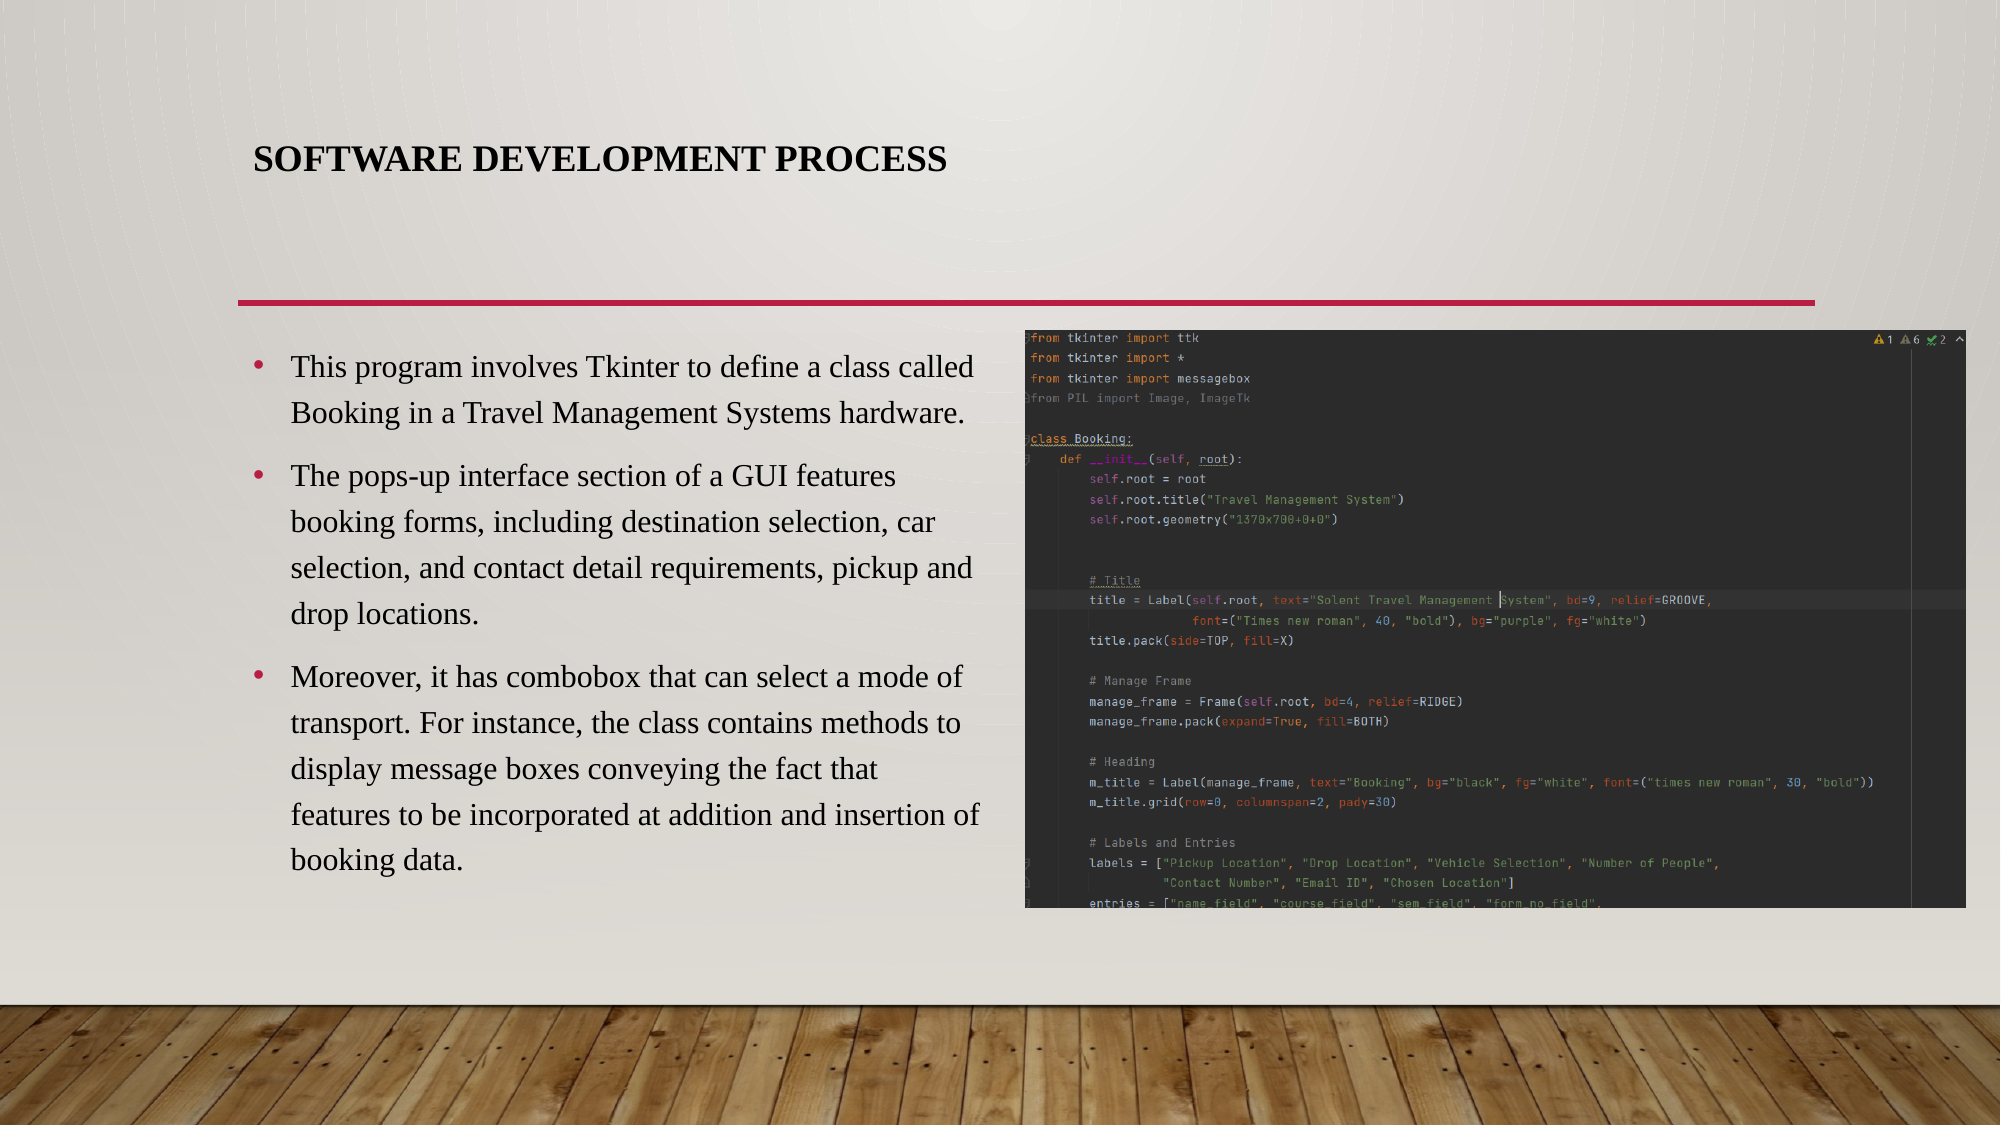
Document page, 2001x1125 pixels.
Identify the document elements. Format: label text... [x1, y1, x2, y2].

picture [1025, 330, 1967, 908]
title Software Development Process [238, 131, 1814, 305]
list This program involves Tkinter to define a class called Booking in a Travel Management Systems hardware. The pops-up interface section of a GUI features booking forms, including destination selection, car selection, and contact detail requirements, pickup and drop locations. Moreover, it has combobox that can select a mode of transport. For instance, the class contains methods to display message boxes conveying the fact that features to be incorporated at addition and insertion of booking data. [238, 330, 1000, 897]
picture [0, 1005, 2000, 1125]
